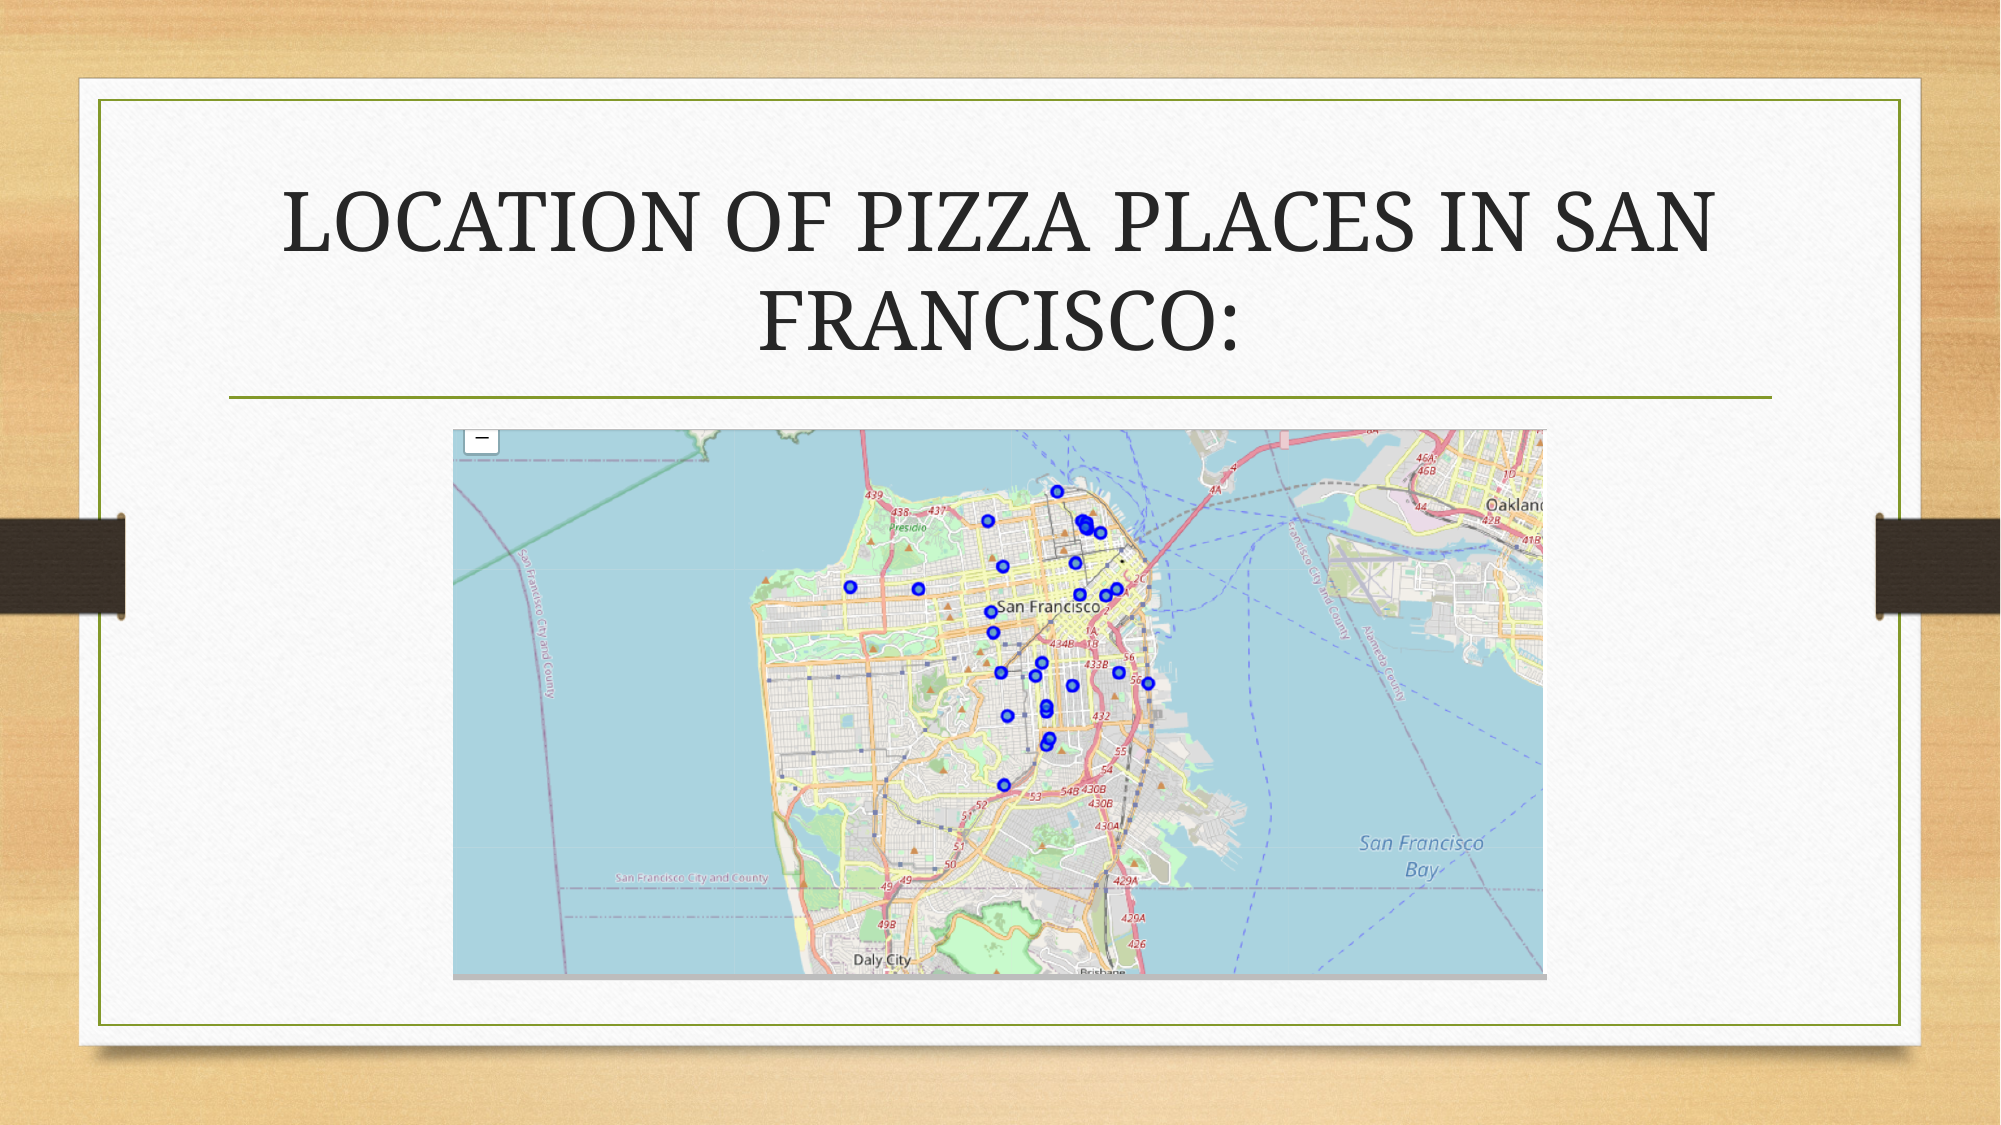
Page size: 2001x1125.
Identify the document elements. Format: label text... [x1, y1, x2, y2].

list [452, 428, 1547, 981]
title LOCATION OF PIZZA PLACES IN SAN FRANCISCO: [212, 161, 1788, 375]
picture [0, 0, 2001, 1125]
